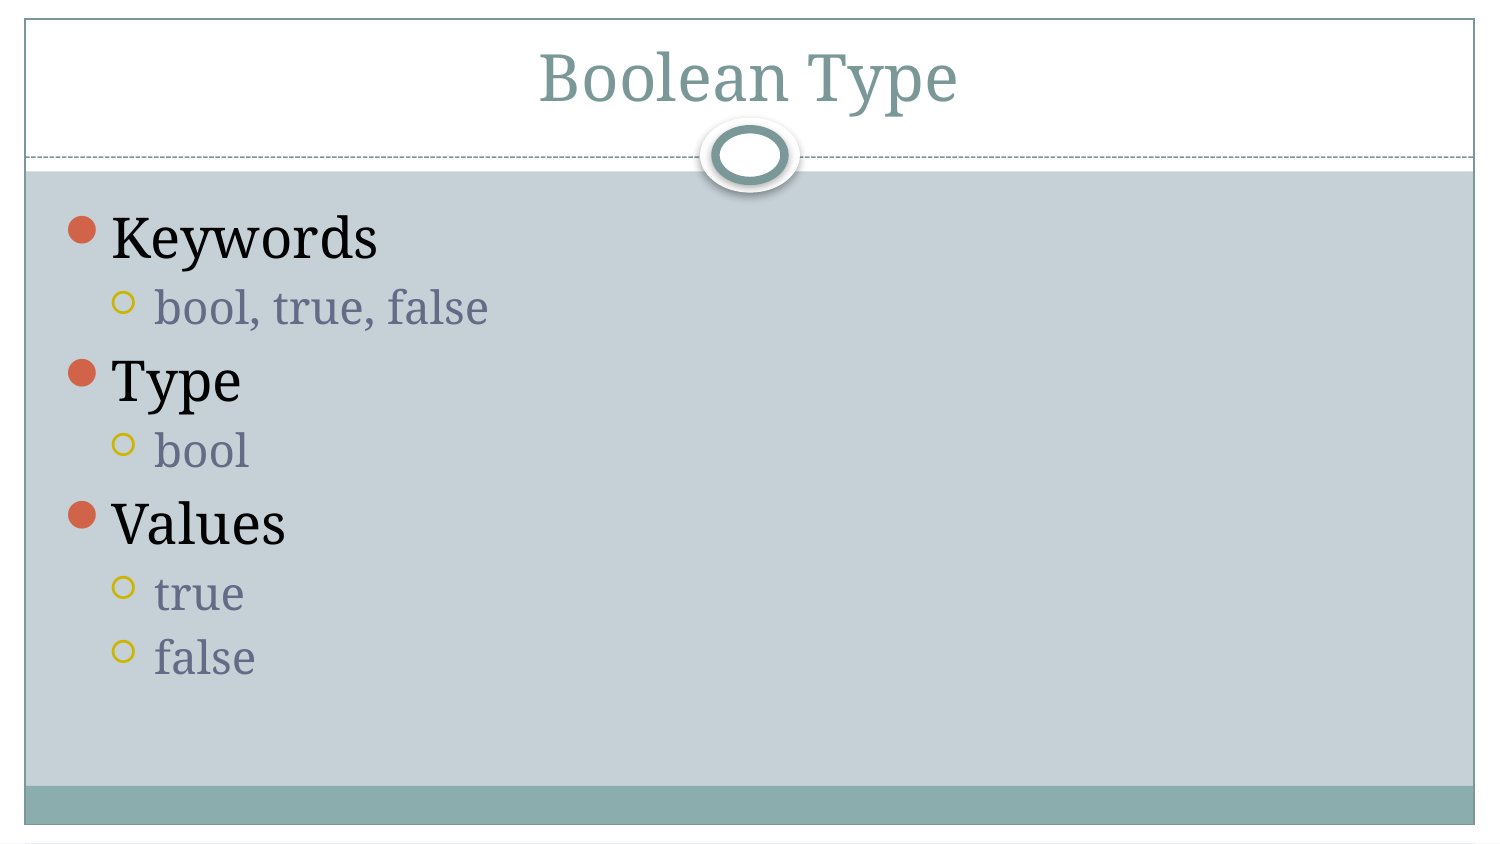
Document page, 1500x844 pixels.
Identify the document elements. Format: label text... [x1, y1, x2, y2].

title Boolean Type [49, 28, 1450, 122]
list Keywords bool, true, false Type bool Values true false [49, 194, 1445, 751]
